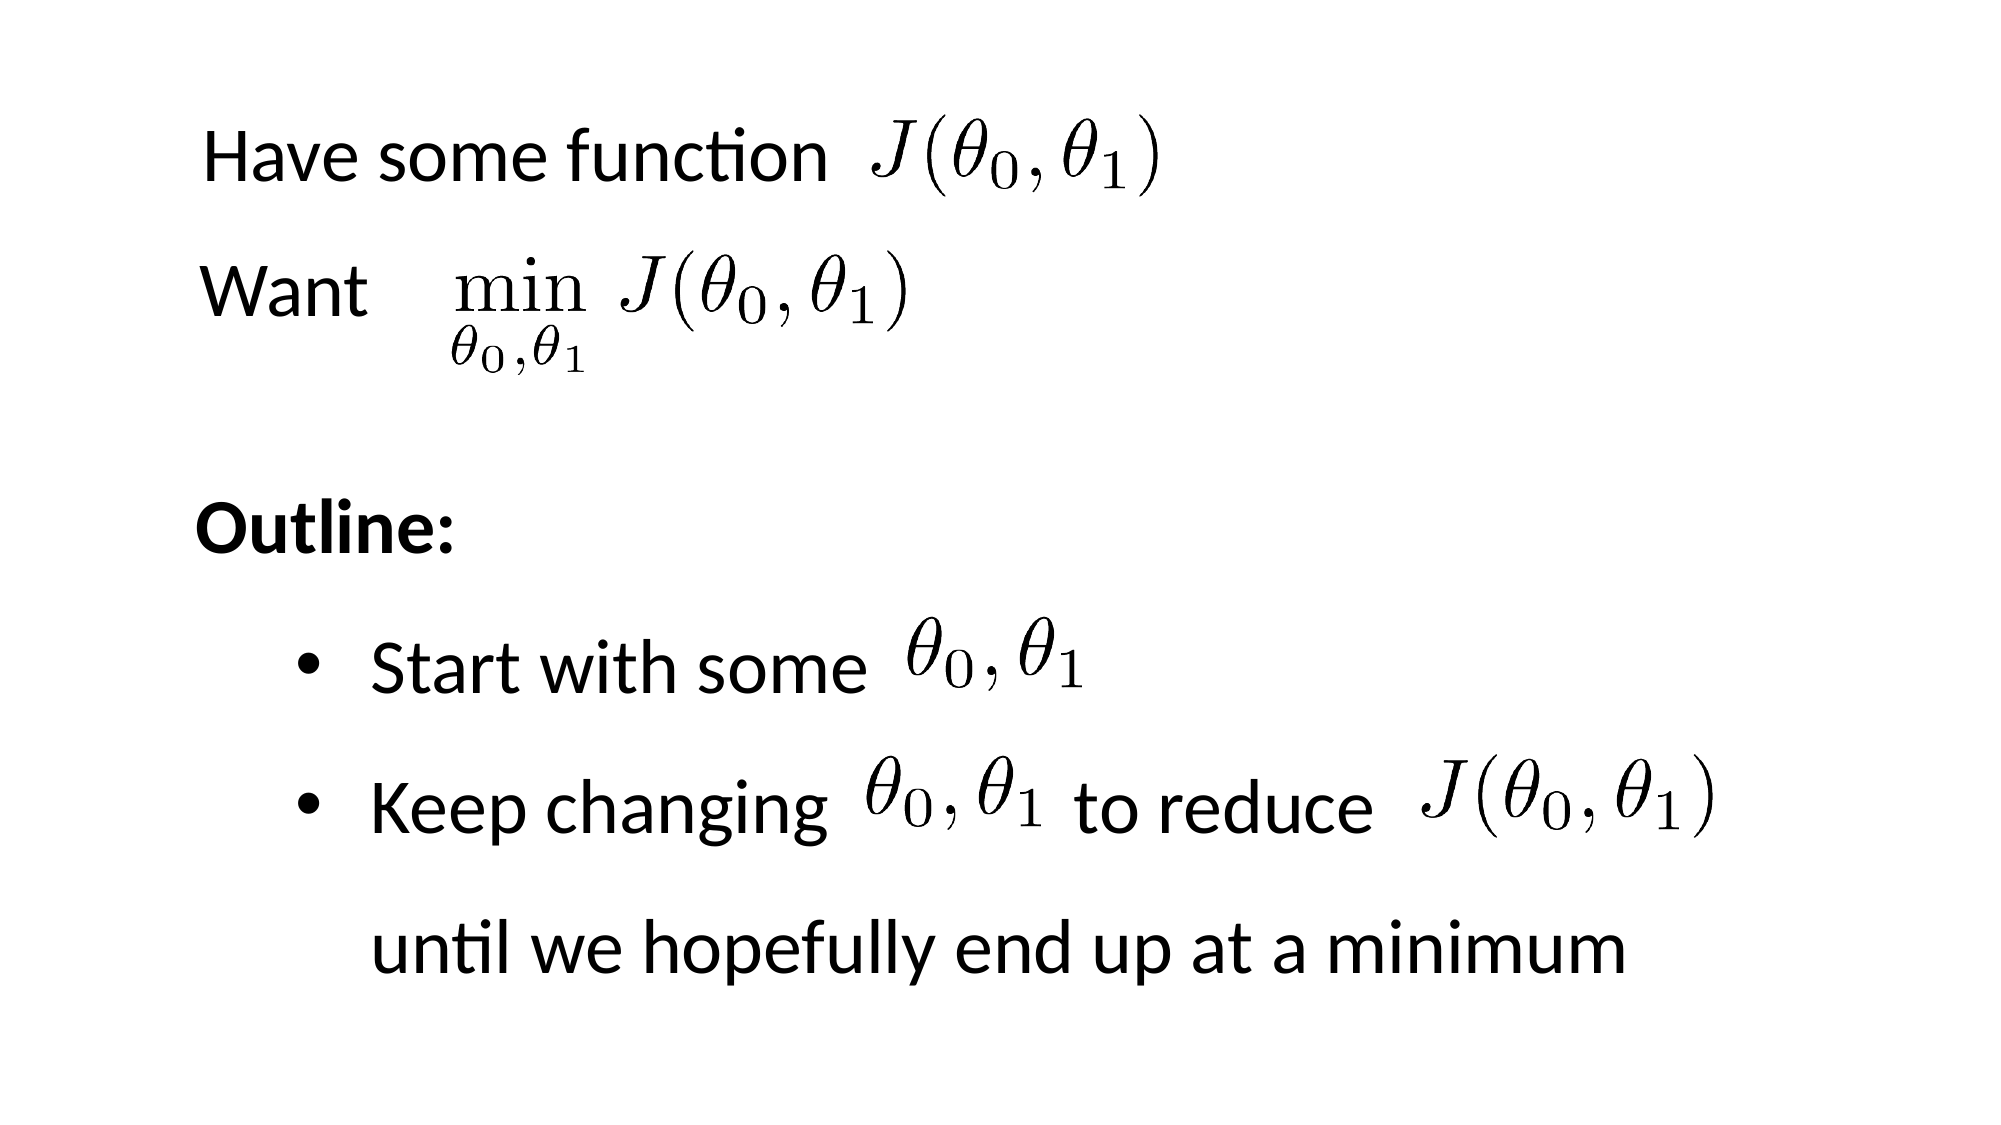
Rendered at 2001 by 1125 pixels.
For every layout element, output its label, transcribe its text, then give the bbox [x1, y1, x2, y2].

text_box Have some function [187, 95, 846, 204]
text_box Want [185, 231, 403, 340]
picture [866, 755, 1041, 830]
text_box Outline: Start with some Keep changing to reduce until we hopefully end up at a minimum [149, 390, 1817, 1028]
picture [451, 250, 906, 375]
picture [907, 616, 1082, 691]
picture [871, 114, 1158, 197]
picture [1421, 754, 1713, 838]
